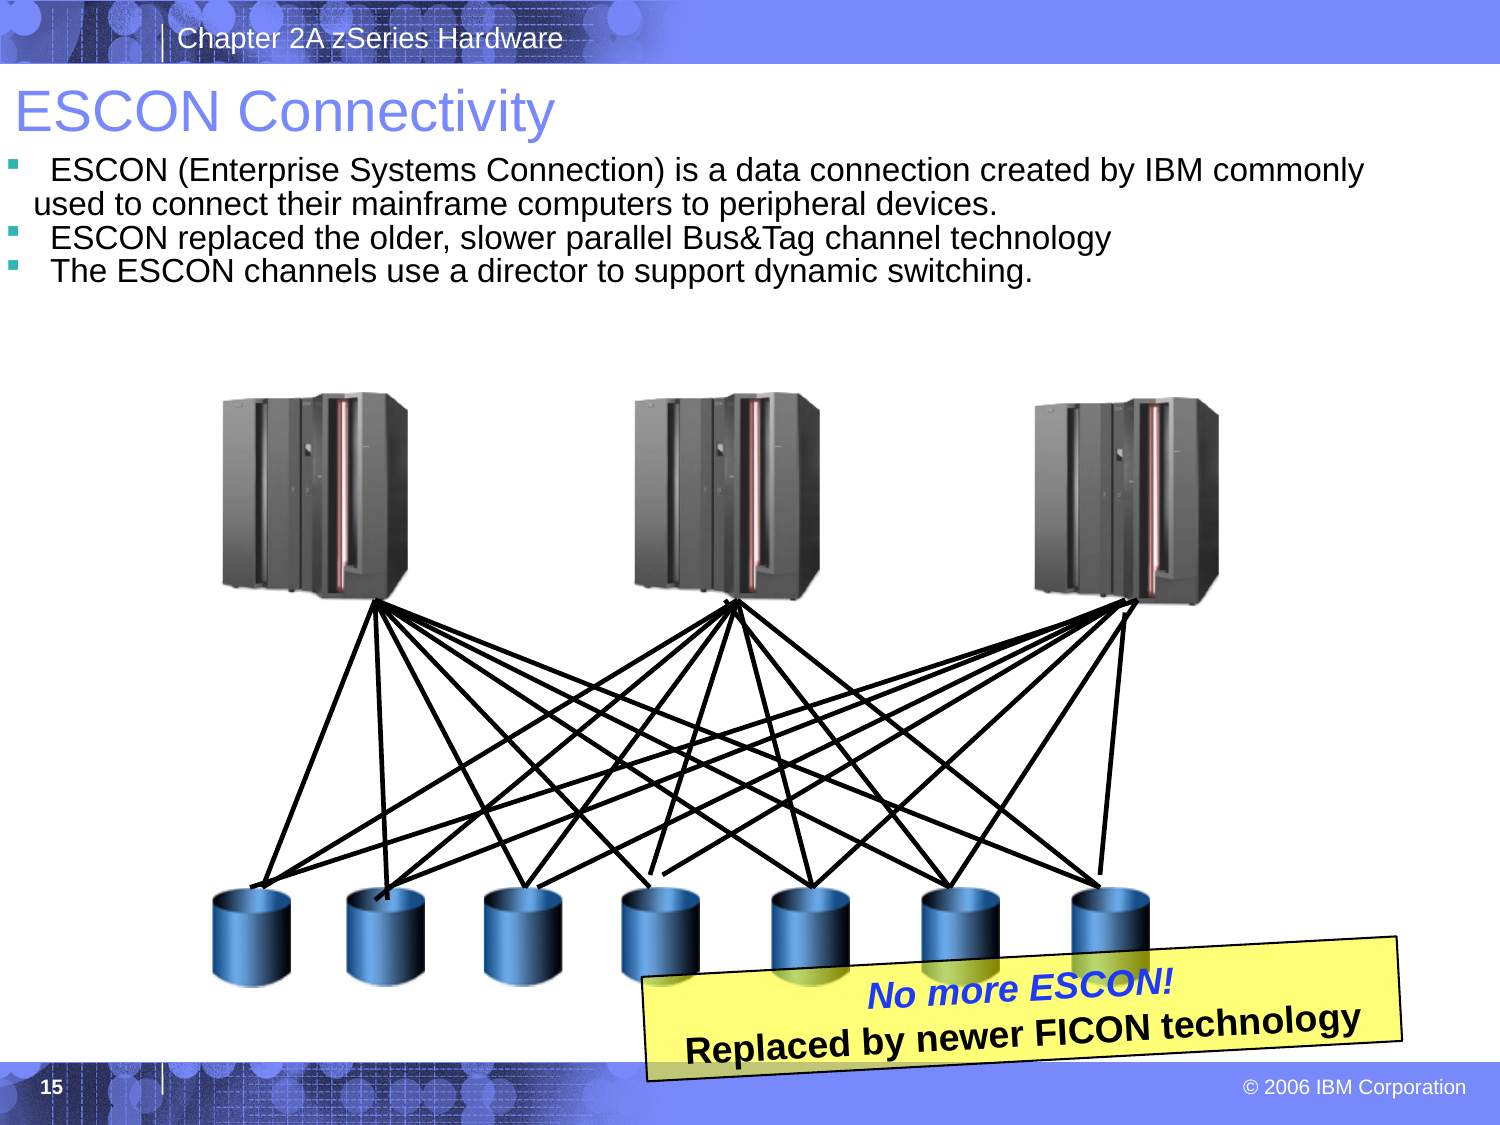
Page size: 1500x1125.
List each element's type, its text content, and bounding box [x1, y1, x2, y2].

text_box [212, 374, 414, 608]
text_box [624, 374, 826, 608]
text_box ESCON Connectivity [0, 87, 1448, 138]
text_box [346, 887, 426, 987]
slide_number 15 [25, 1066, 191, 1120]
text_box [483, 887, 563, 987]
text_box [212, 888, 292, 988]
text_box ESCON (Enterprise Systems Connection) is a data connection created by IBM commonly used to connect their mainframe computers to peripheral devices. ESCON replaced the older, slower parallel Bus&Tag channel technology The ESCON channels use a director to support dynamic switching. [0, 146, 1382, 332]
picture [0, 1063, 1500, 1125]
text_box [771, 887, 851, 987]
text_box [921, 887, 1001, 987]
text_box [1071, 887, 1151, 987]
text_box No more ESCON! Replaced by newer FICON technology [642, 936, 1403, 1082]
picture [1, 1, 1500, 63]
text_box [1023, 379, 1226, 613]
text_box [621, 887, 701, 987]
